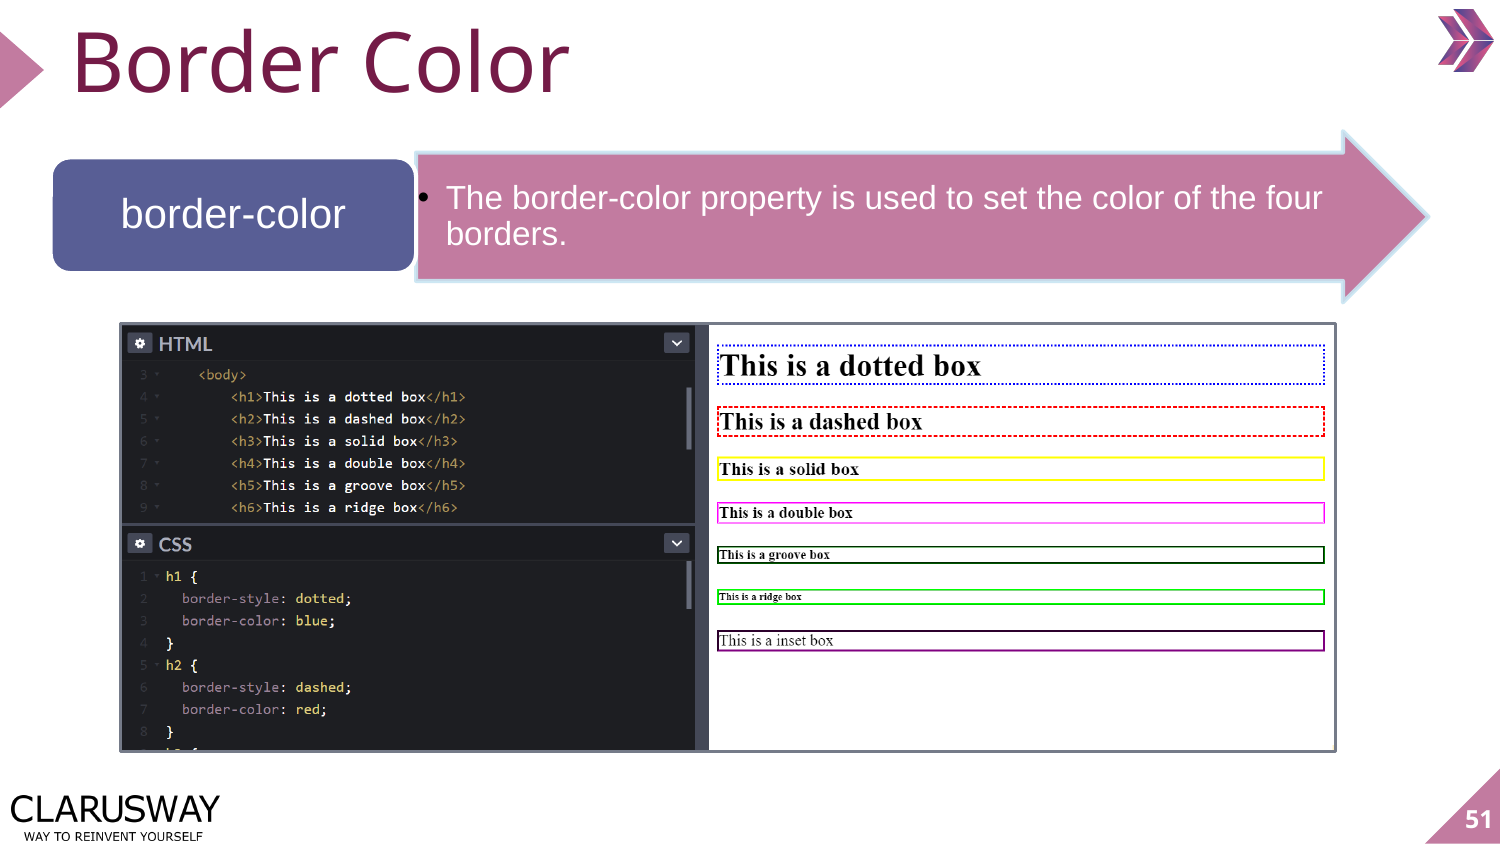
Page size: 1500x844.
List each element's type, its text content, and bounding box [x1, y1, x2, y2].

picture [11, 795, 220, 841]
slide_number ‹#› [1418, 760, 1494, 838]
title Border Color [70, 28, 997, 129]
picture [1438, 9, 1494, 72]
picture [121, 324, 1335, 751]
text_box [50, 130, 1429, 303]
